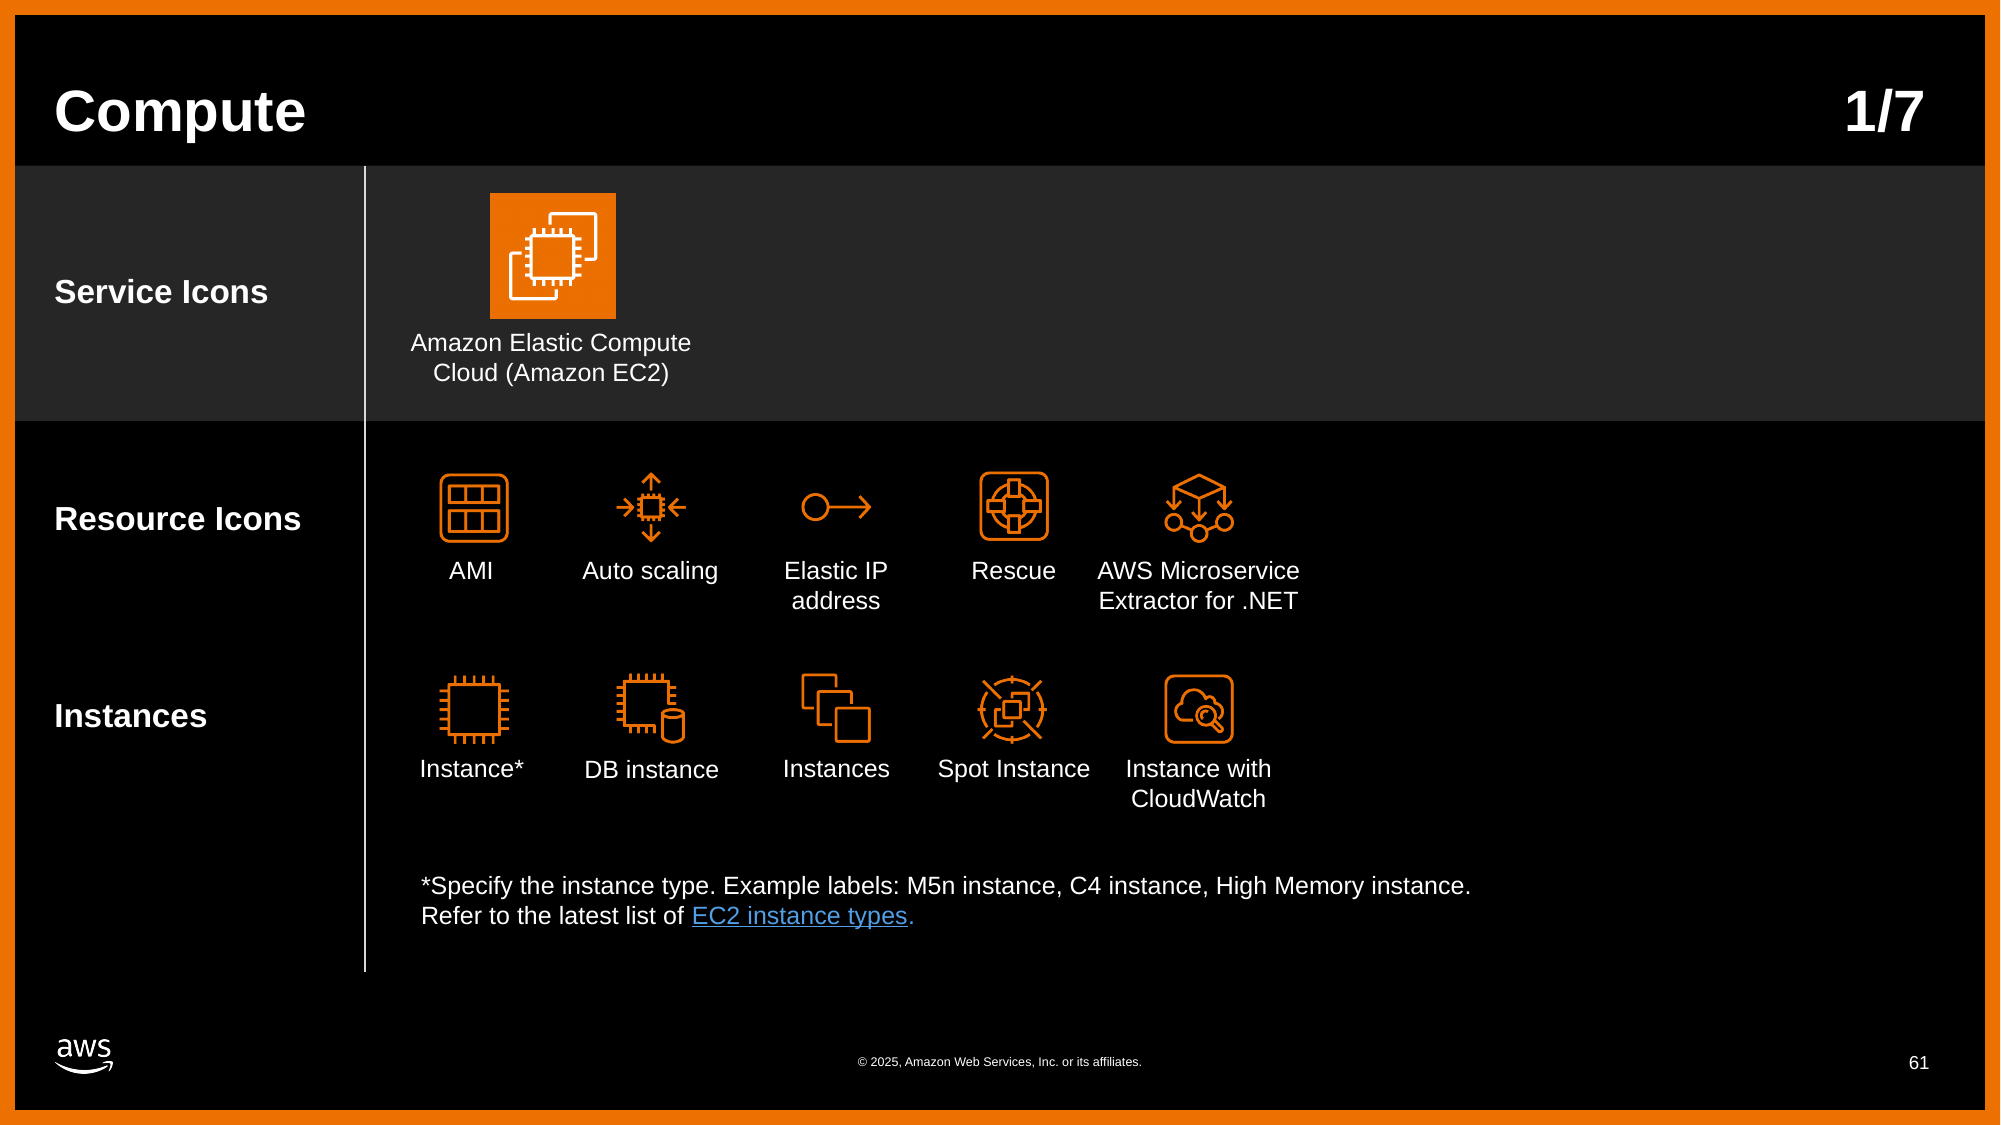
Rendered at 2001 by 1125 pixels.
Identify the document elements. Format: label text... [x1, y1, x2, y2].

picture [974, 672, 1050, 748]
text_box Instance with CloudWatch [1107, 744, 1291, 820]
picture [55, 1039, 113, 1074]
text_box AWS Microservice Extractor for .NET [1085, 547, 1312, 622]
picture [436, 470, 512, 546]
picture [798, 670, 874, 746]
text_box Instances [745, 745, 922, 791]
text_box Instance* [380, 745, 564, 791]
title Compute 1/7 [39, 59, 1945, 166]
text_box Elastic IP address [755, 547, 918, 622]
text_box DB instance [560, 746, 744, 791]
text_box Amazon Elastic Compute Cloud (Amazon EC2) [365, 319, 738, 394]
text_box Rescue [952, 547, 1075, 593]
text_box Spot Instance [922, 745, 1106, 791]
picture [613, 469, 689, 545]
picture [798, 469, 874, 545]
text_box *Specify the instance type. Example labels: M5n instance, C4 instance, High Memory instance. Refer to the latest list of EC2 instance types. [406, 862, 1533, 938]
picture [490, 193, 616, 319]
picture [613, 670, 689, 746]
slide_number 61 [1494, 1031, 1945, 1092]
picture [1161, 470, 1237, 546]
picture [976, 468, 1052, 544]
picture [1161, 671, 1237, 747]
picture [436, 672, 512, 748]
text_box Auto scaling [569, 547, 732, 593]
text_box AMI [406, 547, 537, 593]
footer © 2025, Amazon Web Services, Inc. or its affiliates. [662, 1031, 1338, 1092]
